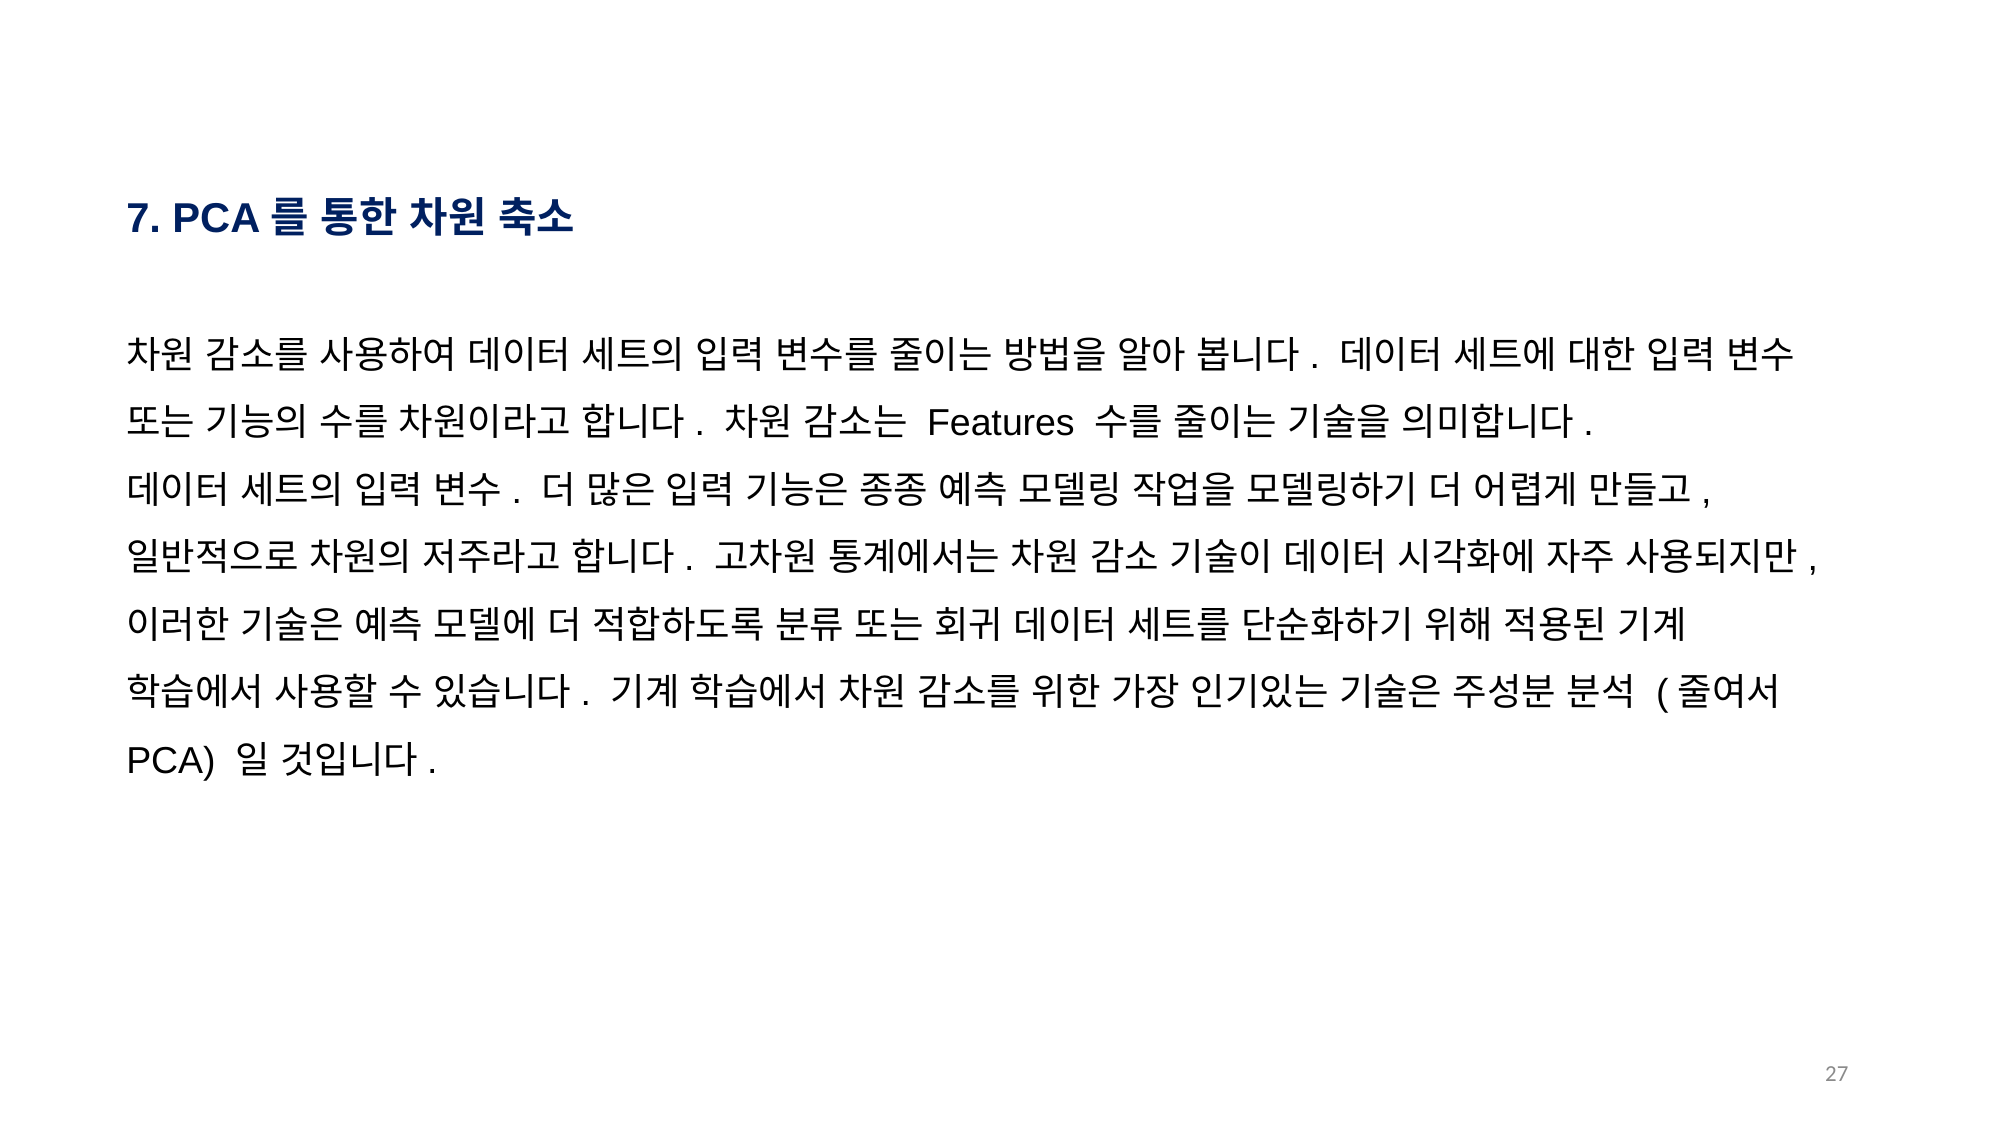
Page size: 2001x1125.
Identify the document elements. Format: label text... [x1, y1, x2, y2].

text_box 7. PCA를 통한 차원 축소 차원 감소를 사용하여 데이터 세트의 입력 변수를 줄이는 방법을 알아 봅니다. 데이터 세트에 대한 입력 변수 또는 기능의 수를 차원이라고 합니다. 차원 감소는 Features 수를 줄이는 기술을 의미합니다. 데이터 세트의 입력 변수. 더 많은 입력 기능은 종종 예측 모델링 작업을 모델링하기 더 어렵게 만들고, 일반적으로 차원의 저주라고 합니다. 고차원 통계에서는 차원 감소 기술이 데이터 시각화에 자주 사용되지만, 이러한 기술은 예측 모델에 더 적합하도록 분류 또는 회귀 데이터 세트를 단순화하기 위해 적용된 기계 학습에서 사용할 수 있습니다. 기계 학습에서 차원 감소를 위한 가장 인기있는 기술은 주성분 분석 (줄여서 PCA) 일 것입니다. [111, 158, 1849, 789]
slide_number 26 [1413, 1042, 1864, 1103]
